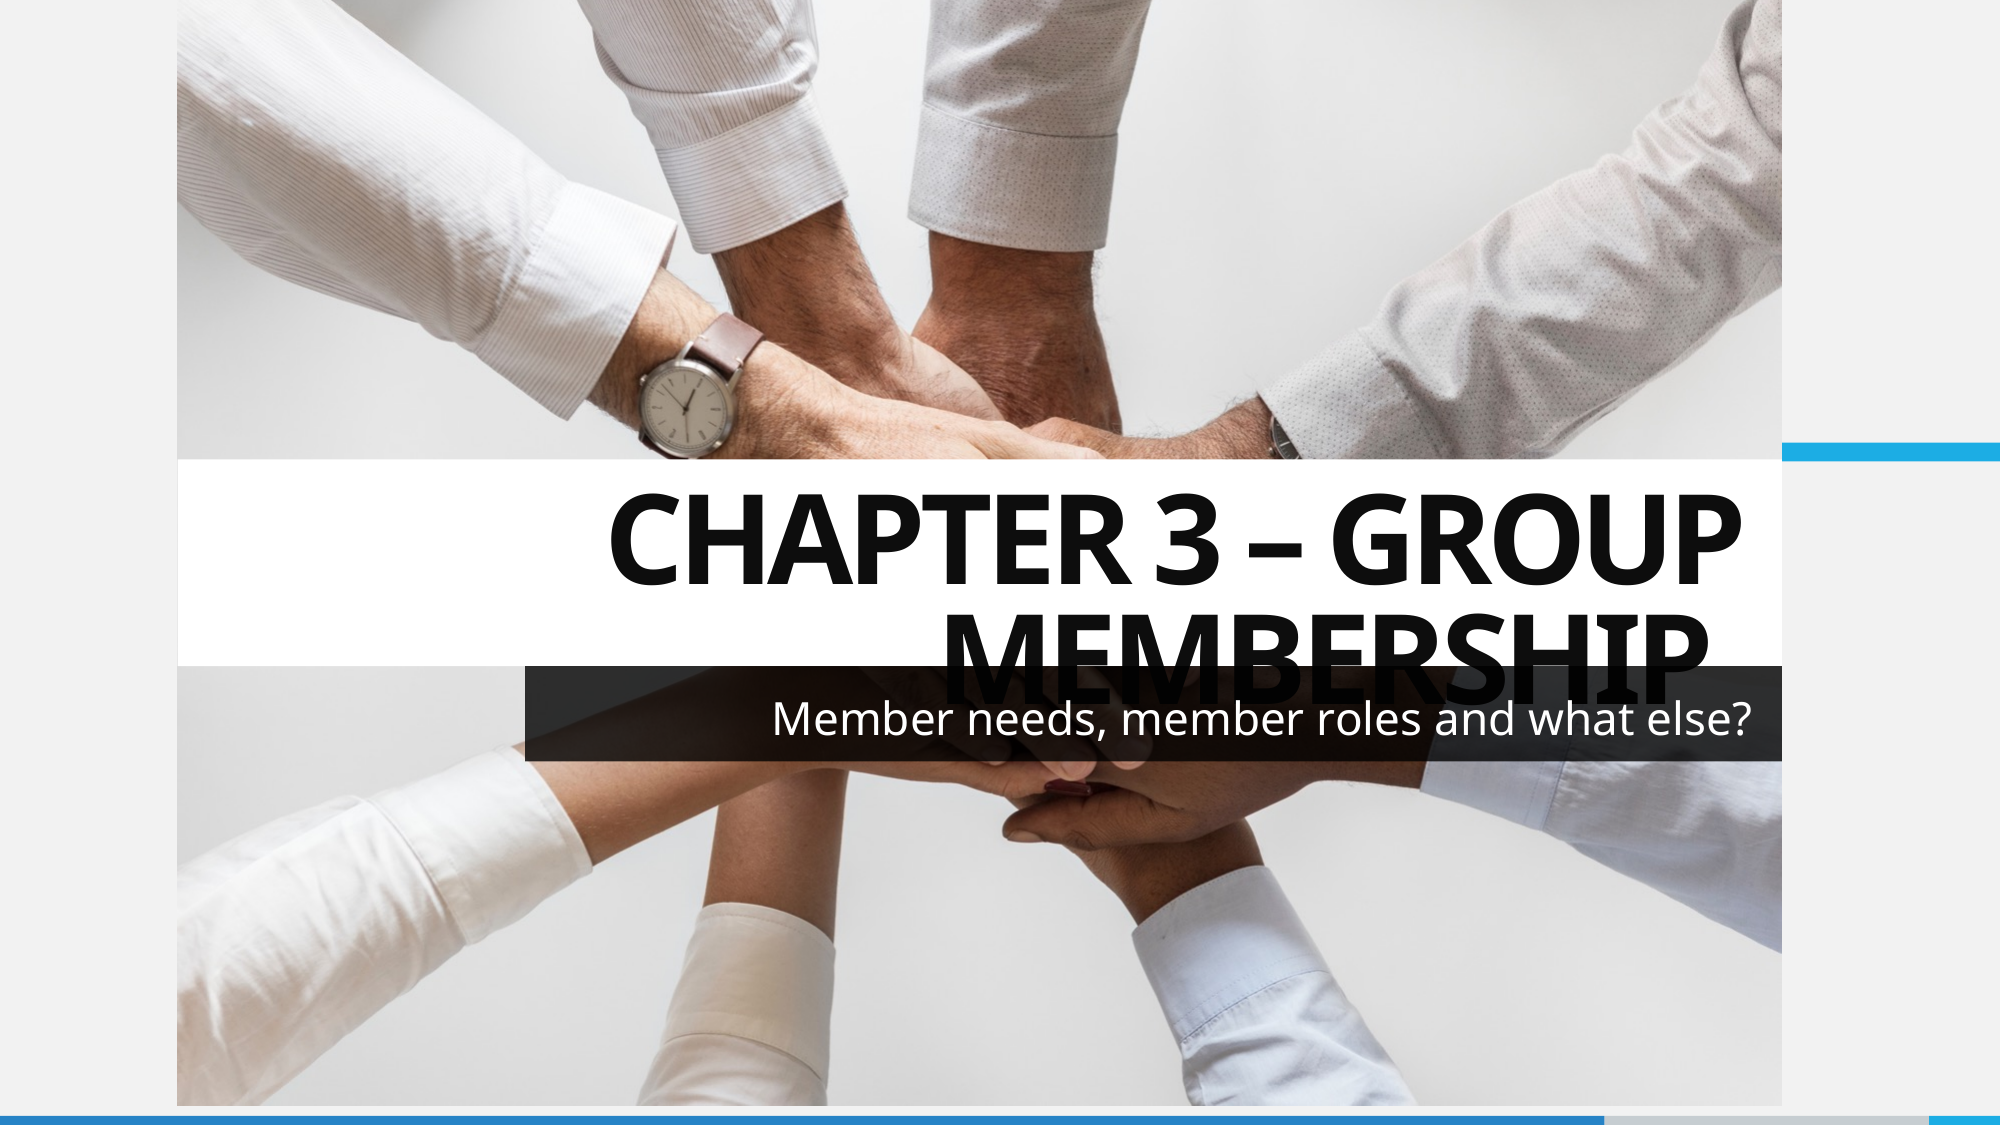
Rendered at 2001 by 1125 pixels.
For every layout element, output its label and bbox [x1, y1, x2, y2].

picture [177, 0, 1783, 1106]
